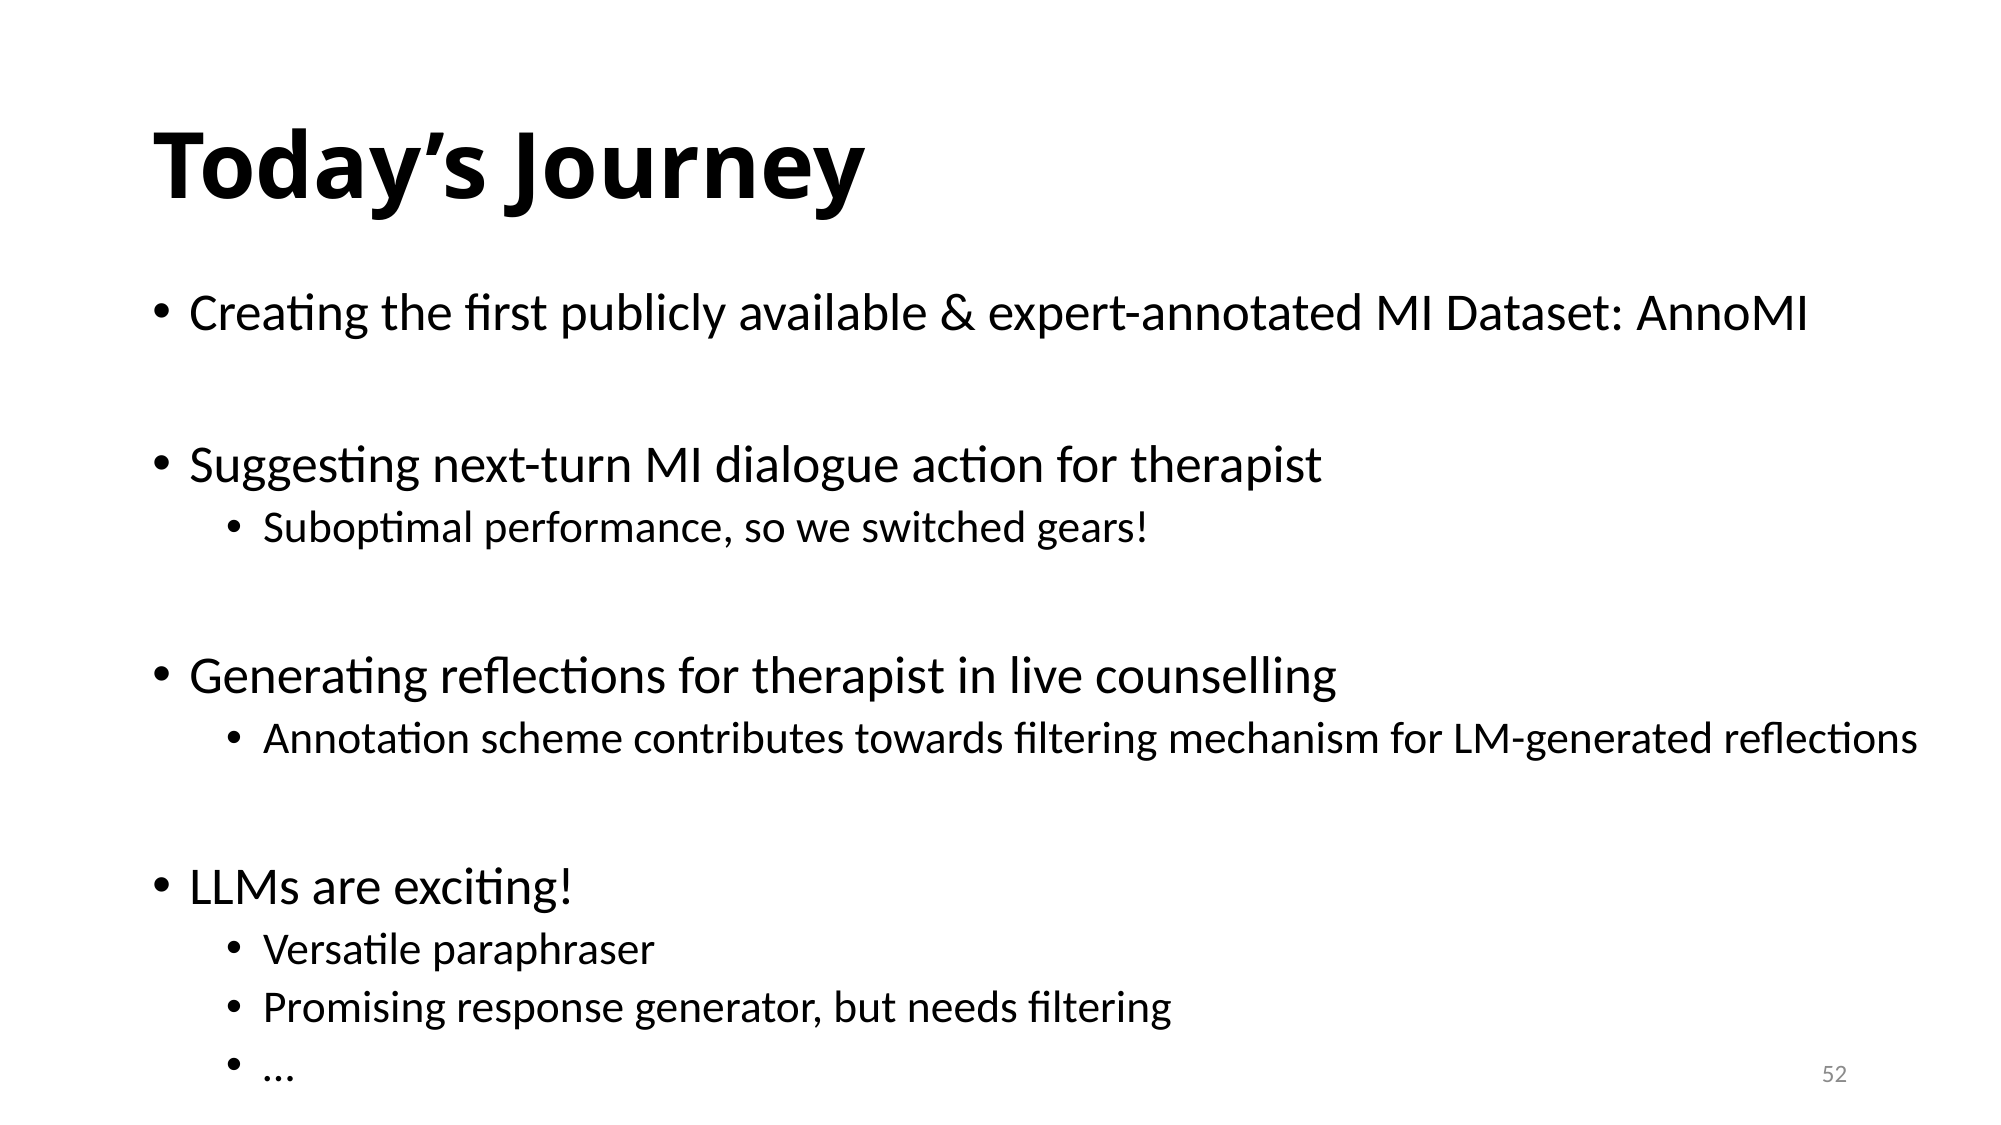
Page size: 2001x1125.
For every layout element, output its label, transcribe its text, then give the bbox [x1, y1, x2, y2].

list Creating the first publicly available & expert-annotated MI Dataset: AnnoMI Suggesting next-turn MI dialogue action for therapist Suboptimal performance, so we switched gears! Generating reflections for therapist in live counselling Annotation scheme contributes towards filtering mechanism for LM-generated reflections LLMs are exciting! Versatile paraphraser Promising response generator, but needs filtering … [137, 277, 1955, 1125]
slide_number 52 [1412, 1042, 1863, 1103]
title Today’s Journey [137, 59, 1863, 277]
